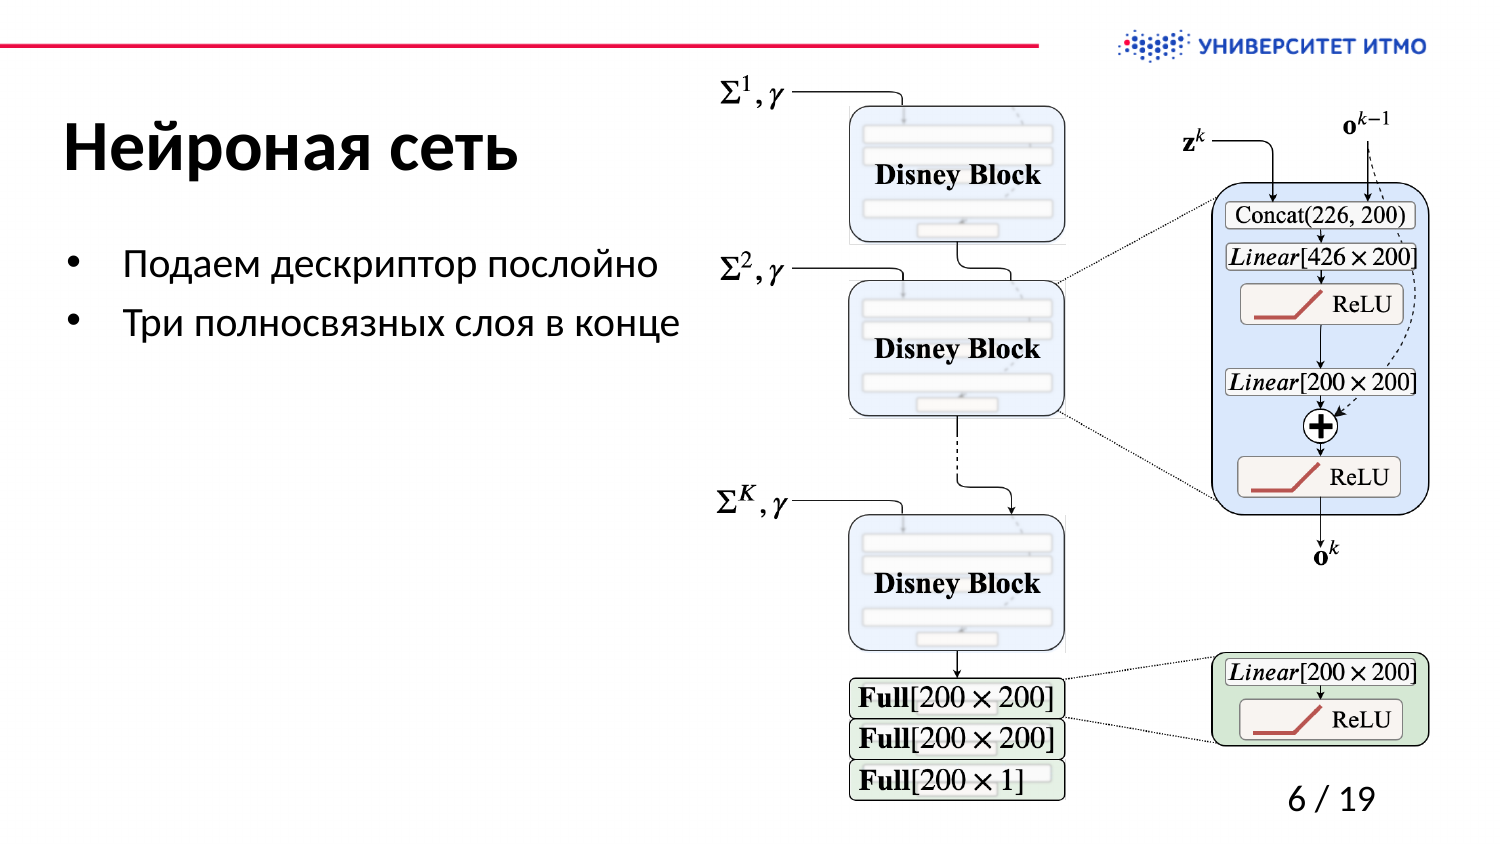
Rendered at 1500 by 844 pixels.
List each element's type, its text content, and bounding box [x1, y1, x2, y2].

picture [0, 0, 1500, 844]
list Подаем дескриптор послойно Три полносвязных слоя в конце [51, 228, 650, 753]
title Нейроная сеть [48, 90, 650, 193]
